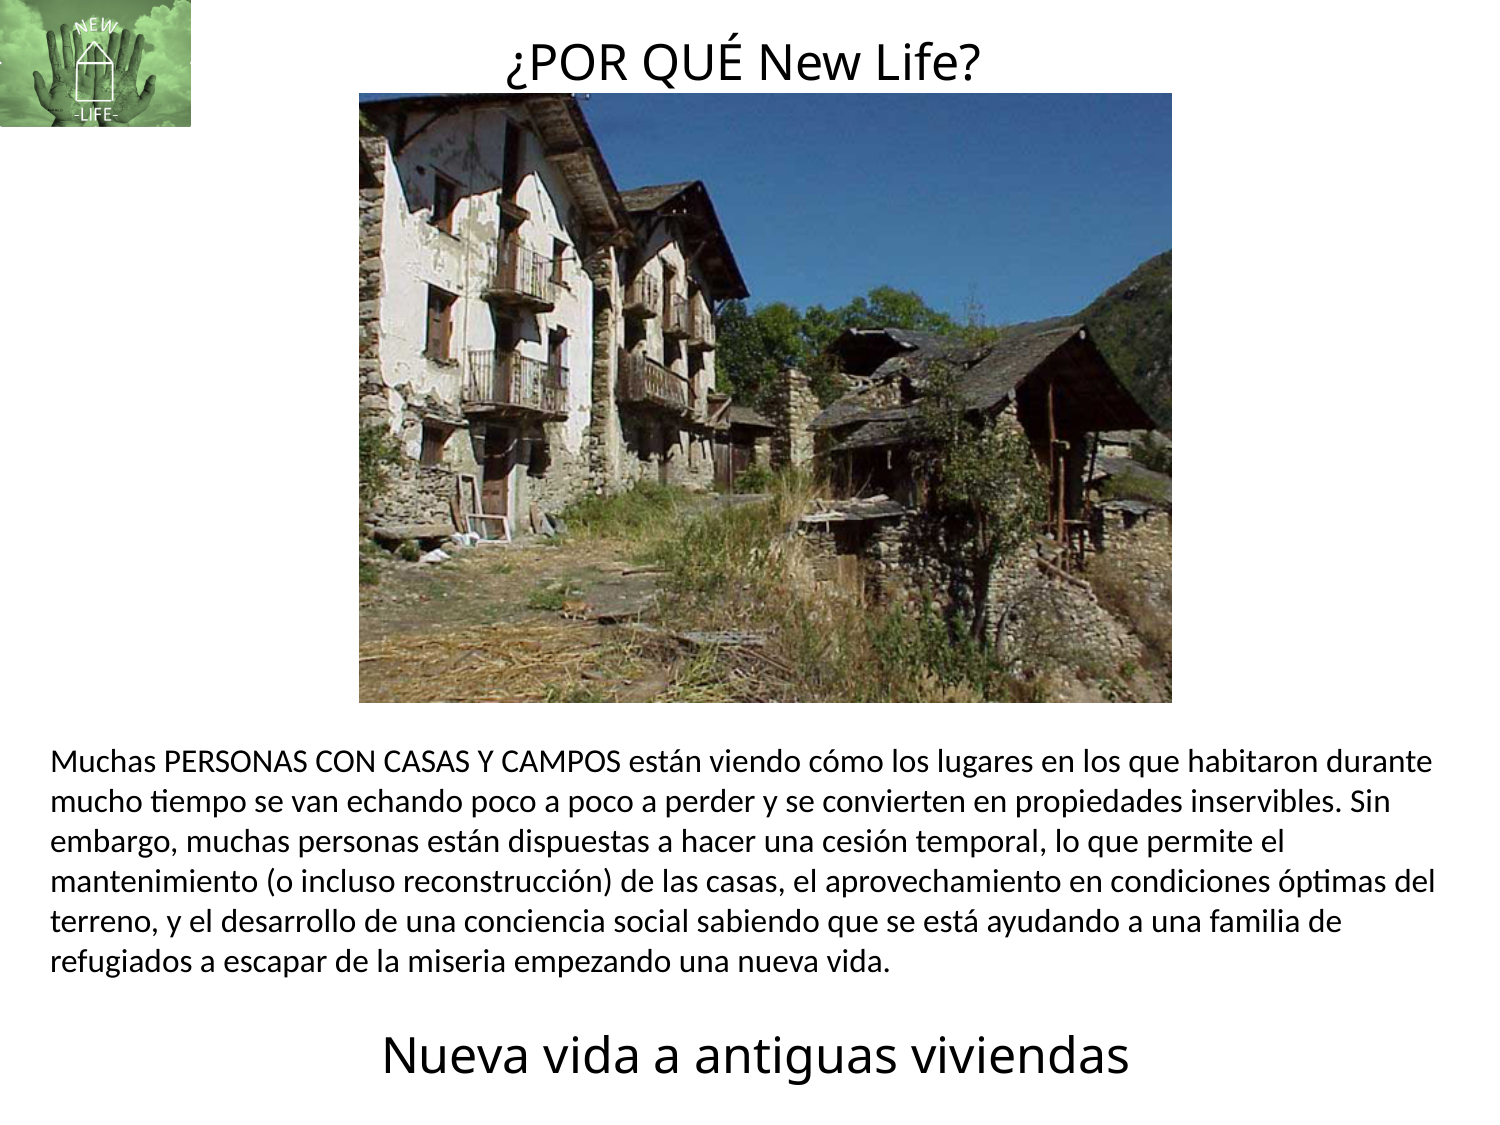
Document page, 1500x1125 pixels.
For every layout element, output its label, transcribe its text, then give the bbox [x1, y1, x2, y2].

text_box Muchas PERSONAS CON CASAS Y CAMPOS están viendo cómo los lugares en los que habitaron durante mucho tiempo se van echando poco a poco a perder y se convierten en propiedades inservibles. Sin embargo, muchas personas están dispuestas a hacer una cesión temporal, lo que permite el mantenimiento (o incluso reconstrucción) de las casas, el aprovechamiento en condiciones óptimas del terreno, y el desarrollo de una conciencia social sabiendo que se está ayudando a una familia de refugiados a escapar de la miseria empezando una nueva vida. Nueva vida a antiguas viviendas [35, 731, 1477, 1125]
picture [0, 0, 191, 127]
text_box ¿POR QUÉ New Life? [46, 23, 1442, 144]
picture [359, 93, 1172, 704]
